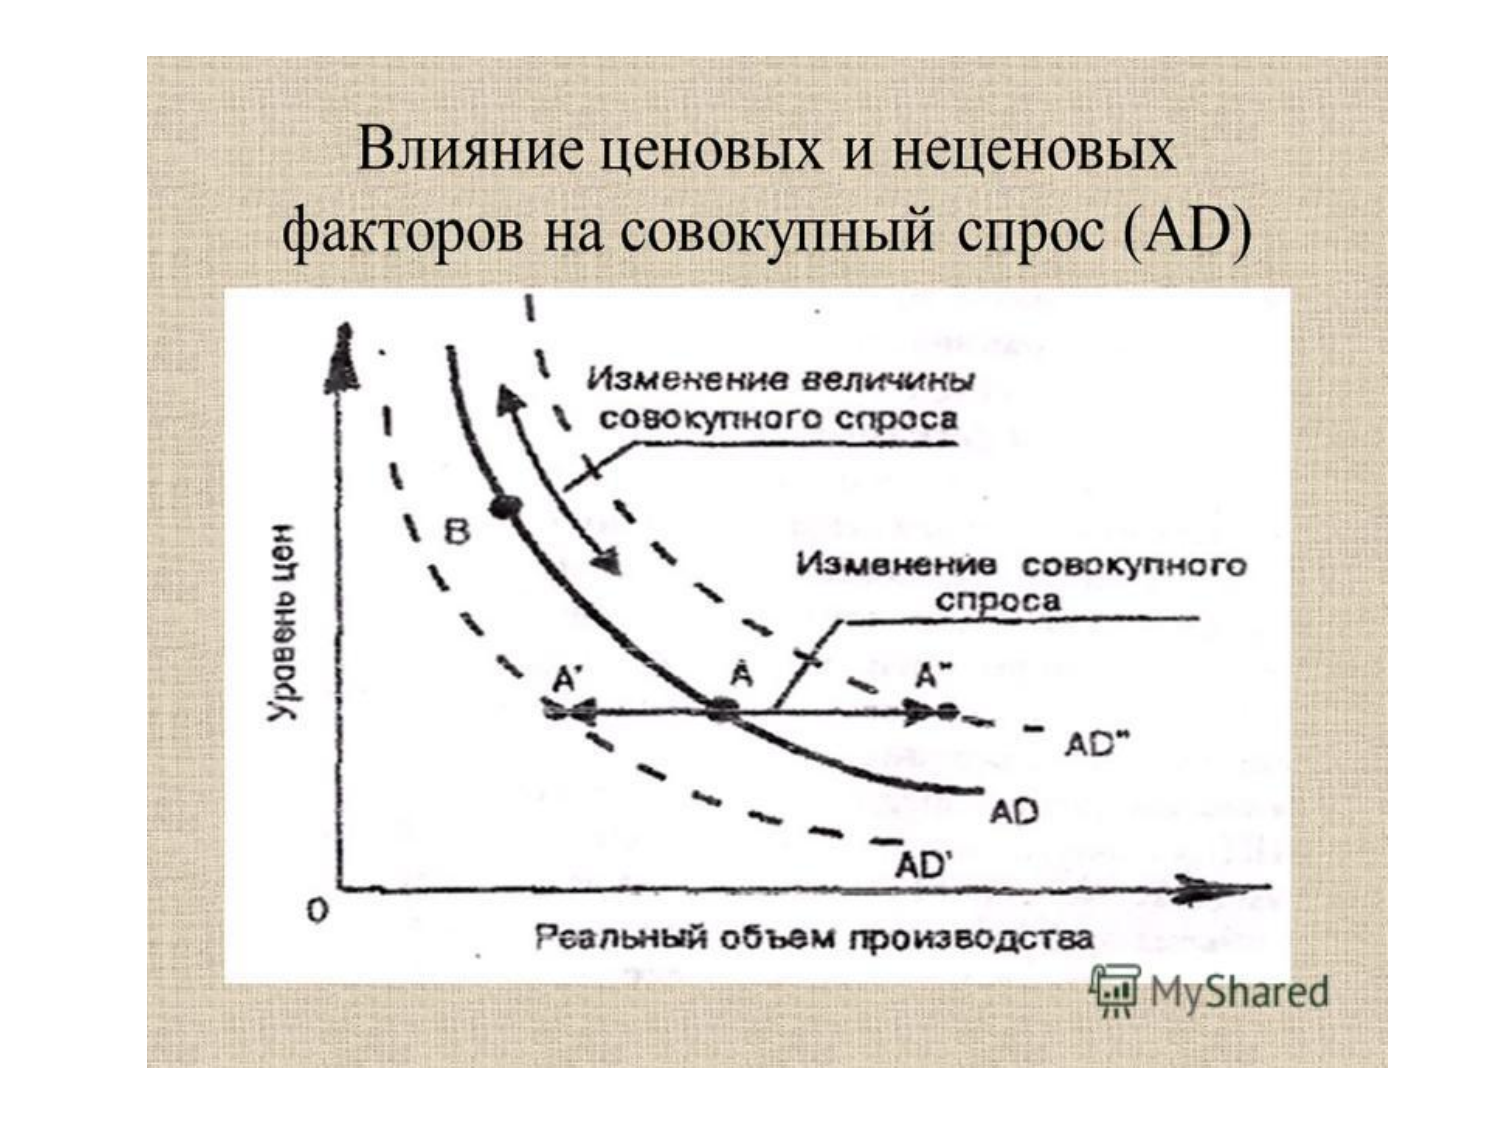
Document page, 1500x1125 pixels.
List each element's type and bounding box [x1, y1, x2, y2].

picture [147, 56, 1389, 1069]
